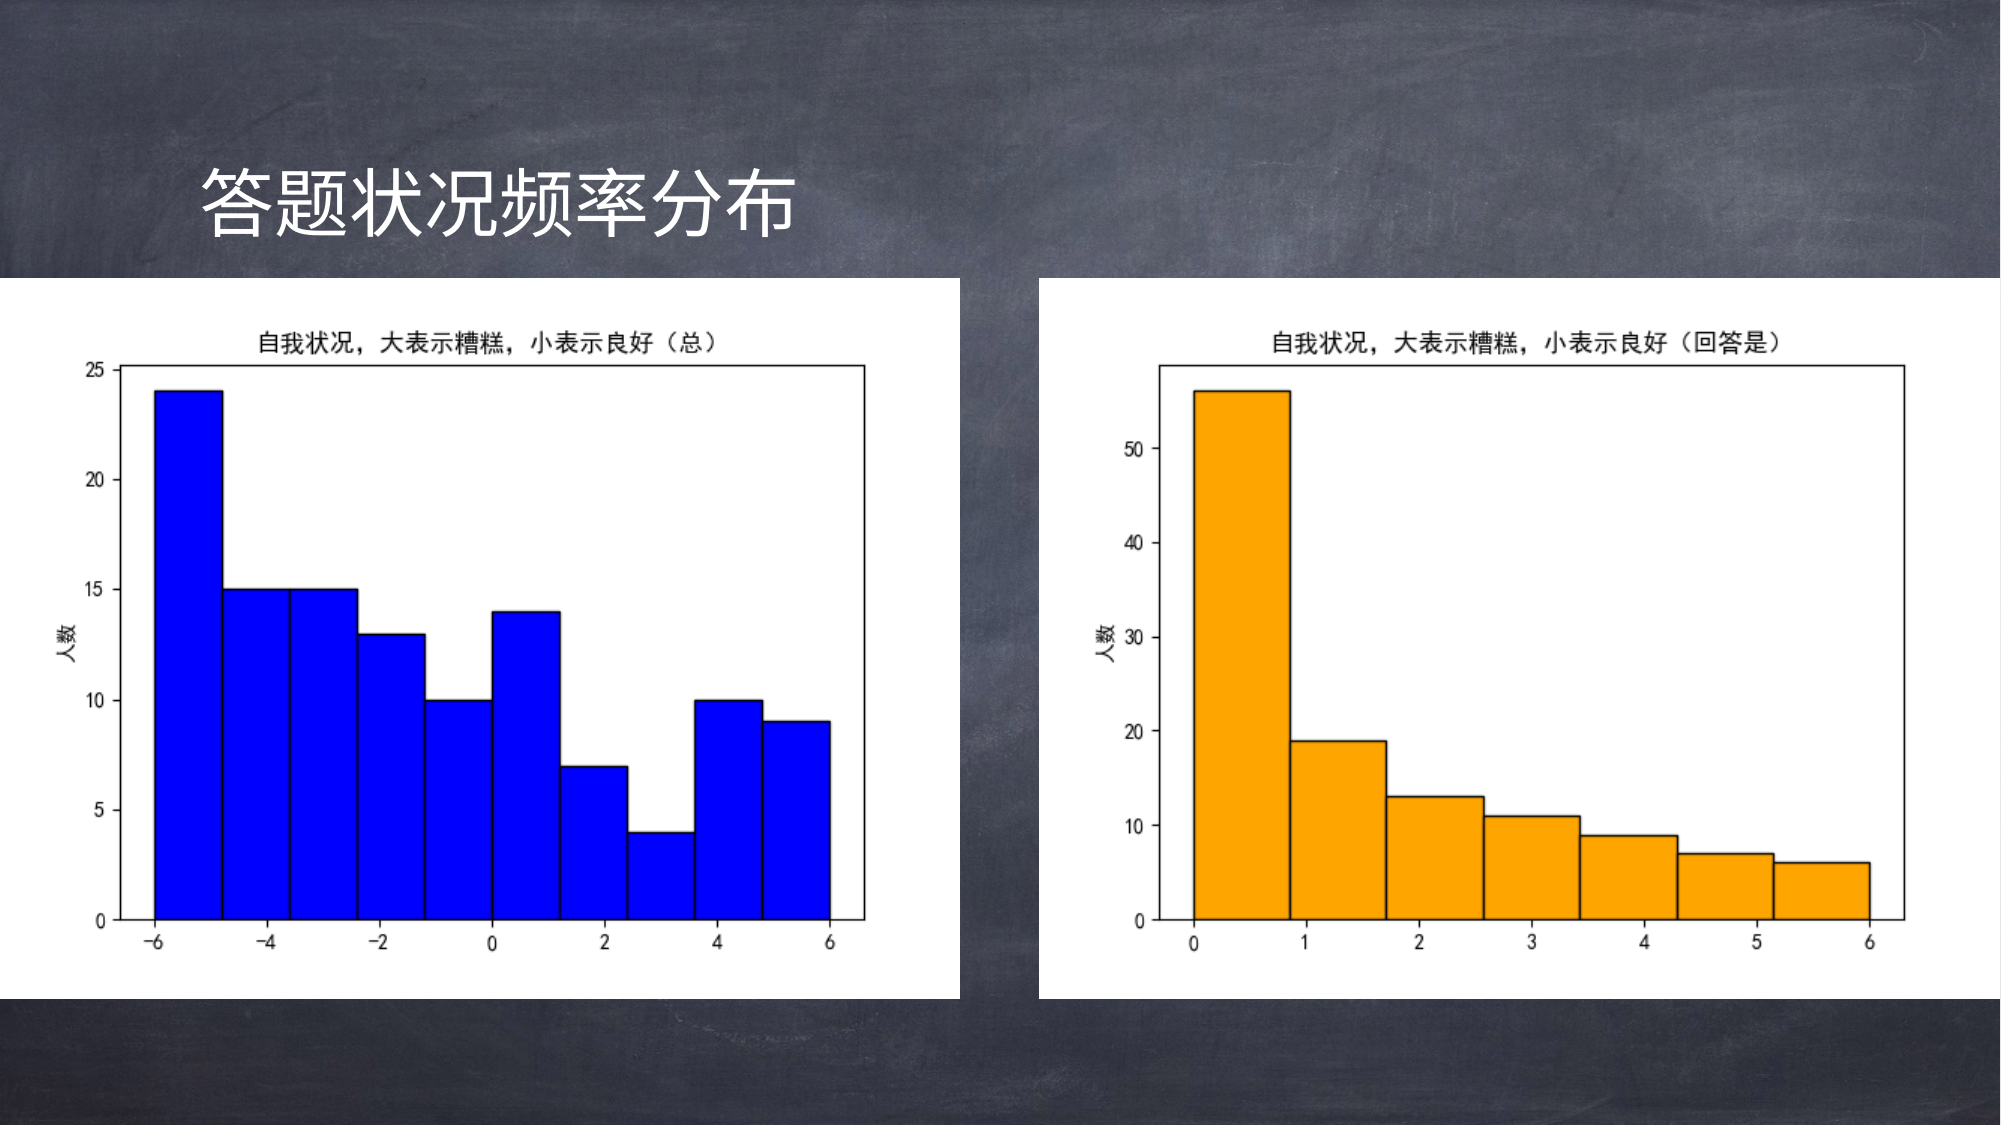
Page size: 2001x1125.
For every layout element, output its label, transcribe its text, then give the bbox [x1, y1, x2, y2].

picture [0, 0, 2001, 1125]
text_box 答题状况频率分布 [184, 148, 1520, 254]
